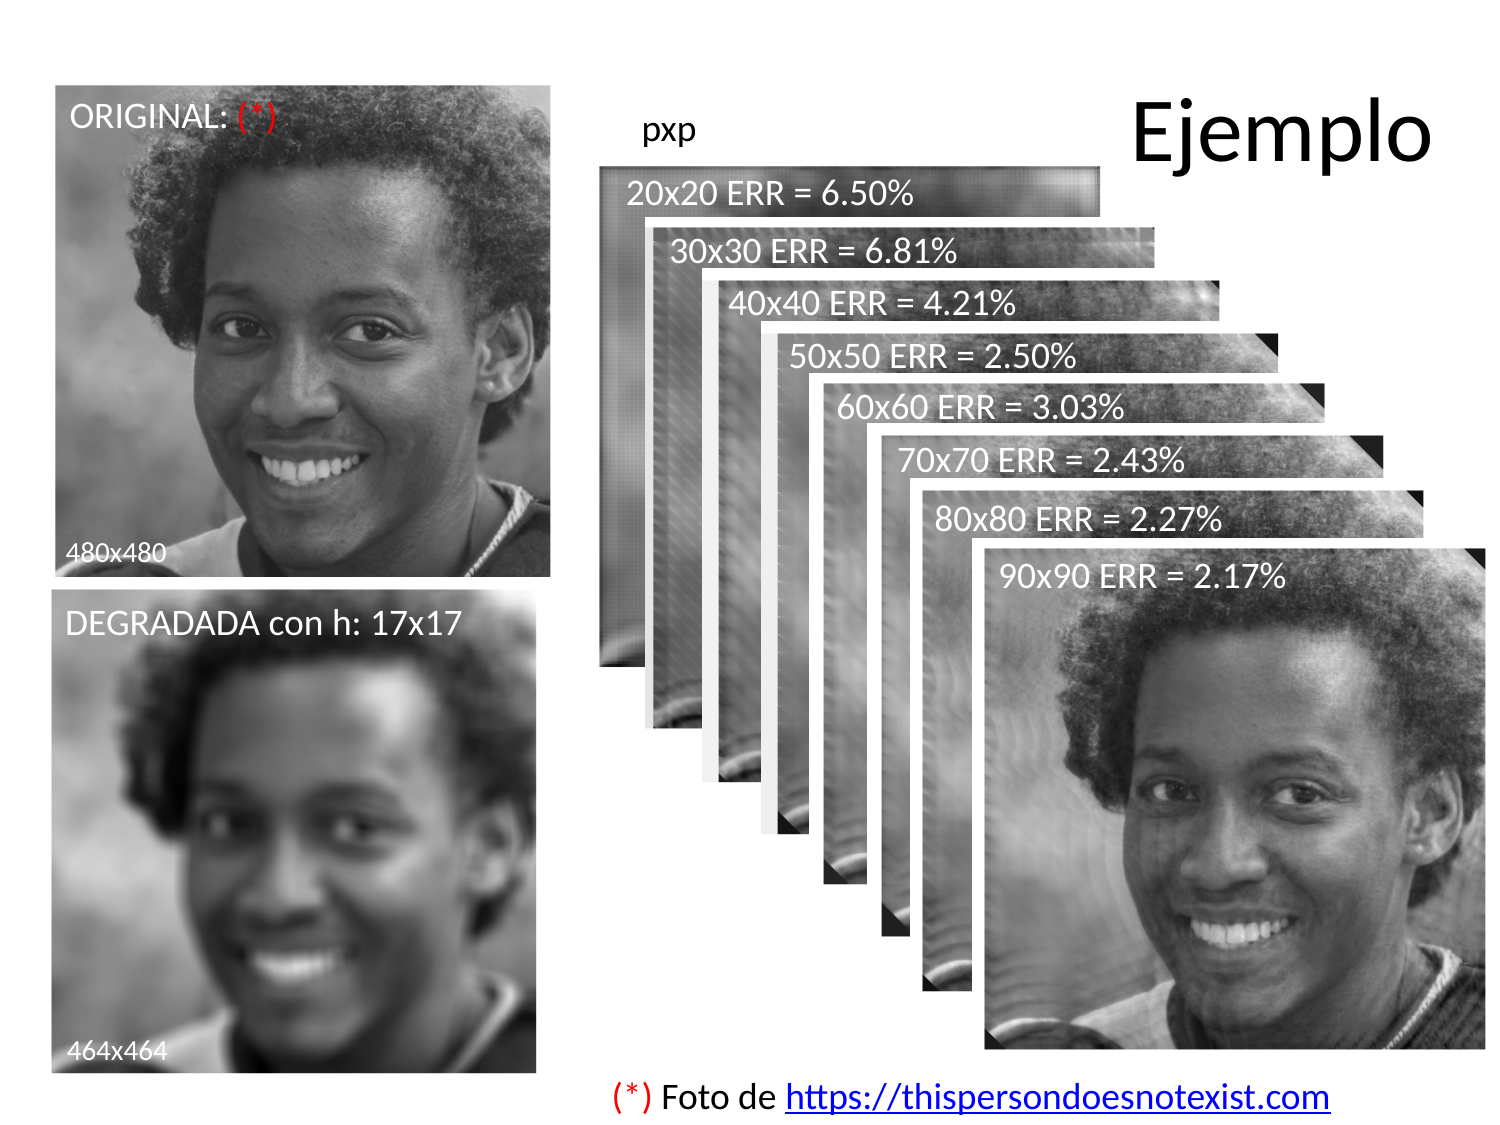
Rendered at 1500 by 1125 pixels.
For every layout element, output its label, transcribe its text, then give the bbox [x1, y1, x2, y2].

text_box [1364, 478, 1438, 537]
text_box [1364, 423, 1400, 477]
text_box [220, 84, 1360, 1125]
title Ejemplo [1115, 31, 1500, 219]
picture [39, 77, 551, 1093]
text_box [1364, 538, 1500, 1062]
